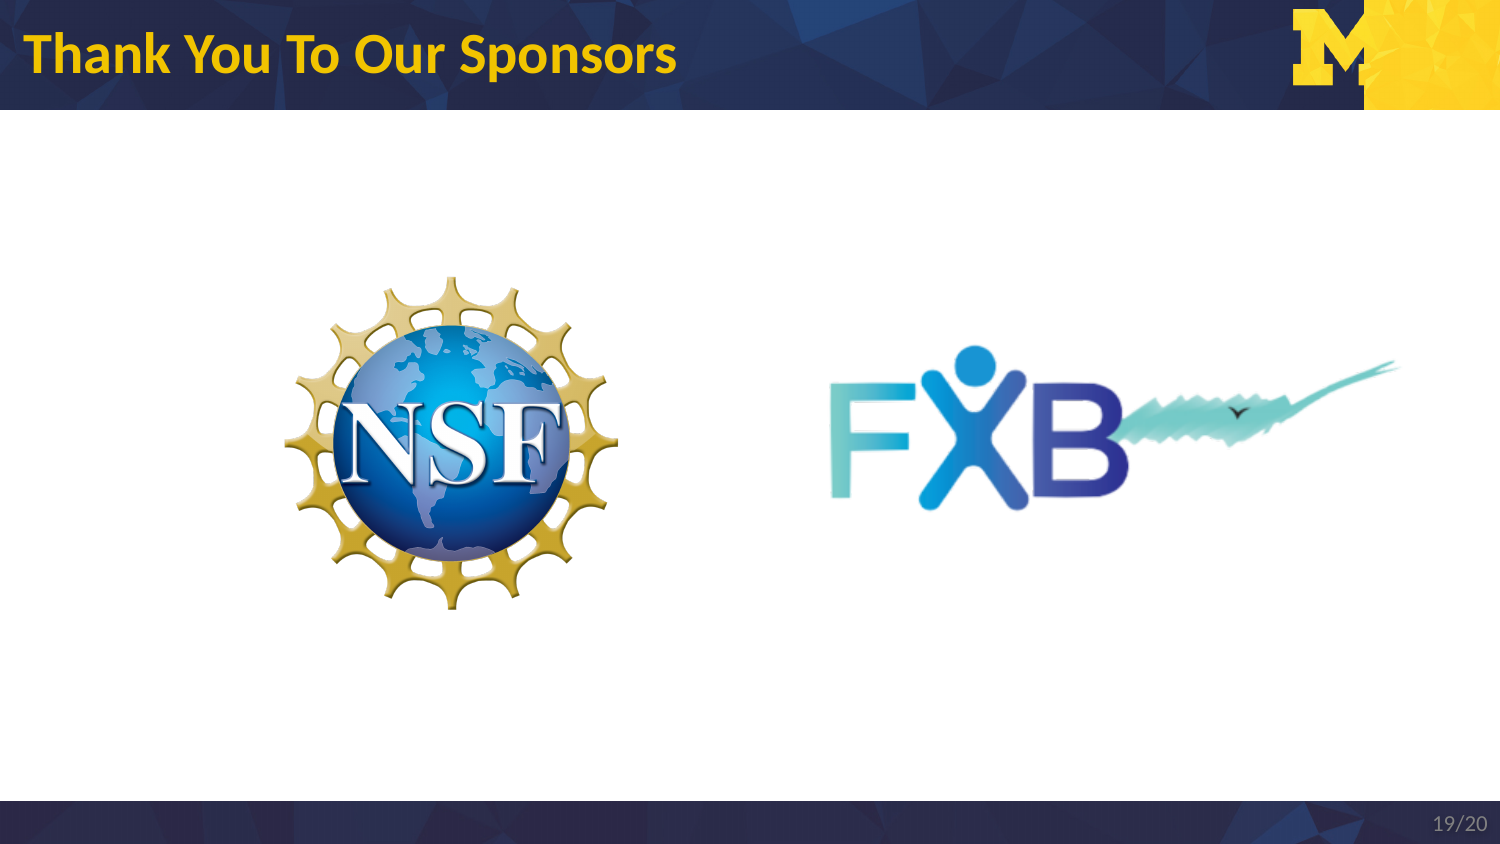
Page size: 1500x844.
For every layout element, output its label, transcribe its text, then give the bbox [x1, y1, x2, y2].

picture [279, 269, 623, 615]
picture [0, 801, 1500, 844]
picture [1283, 0, 1500, 110]
title Thank You To Our Sponsors [8, 0, 1283, 110]
picture [814, 121, 1415, 723]
picture [0, 0, 8, 110]
